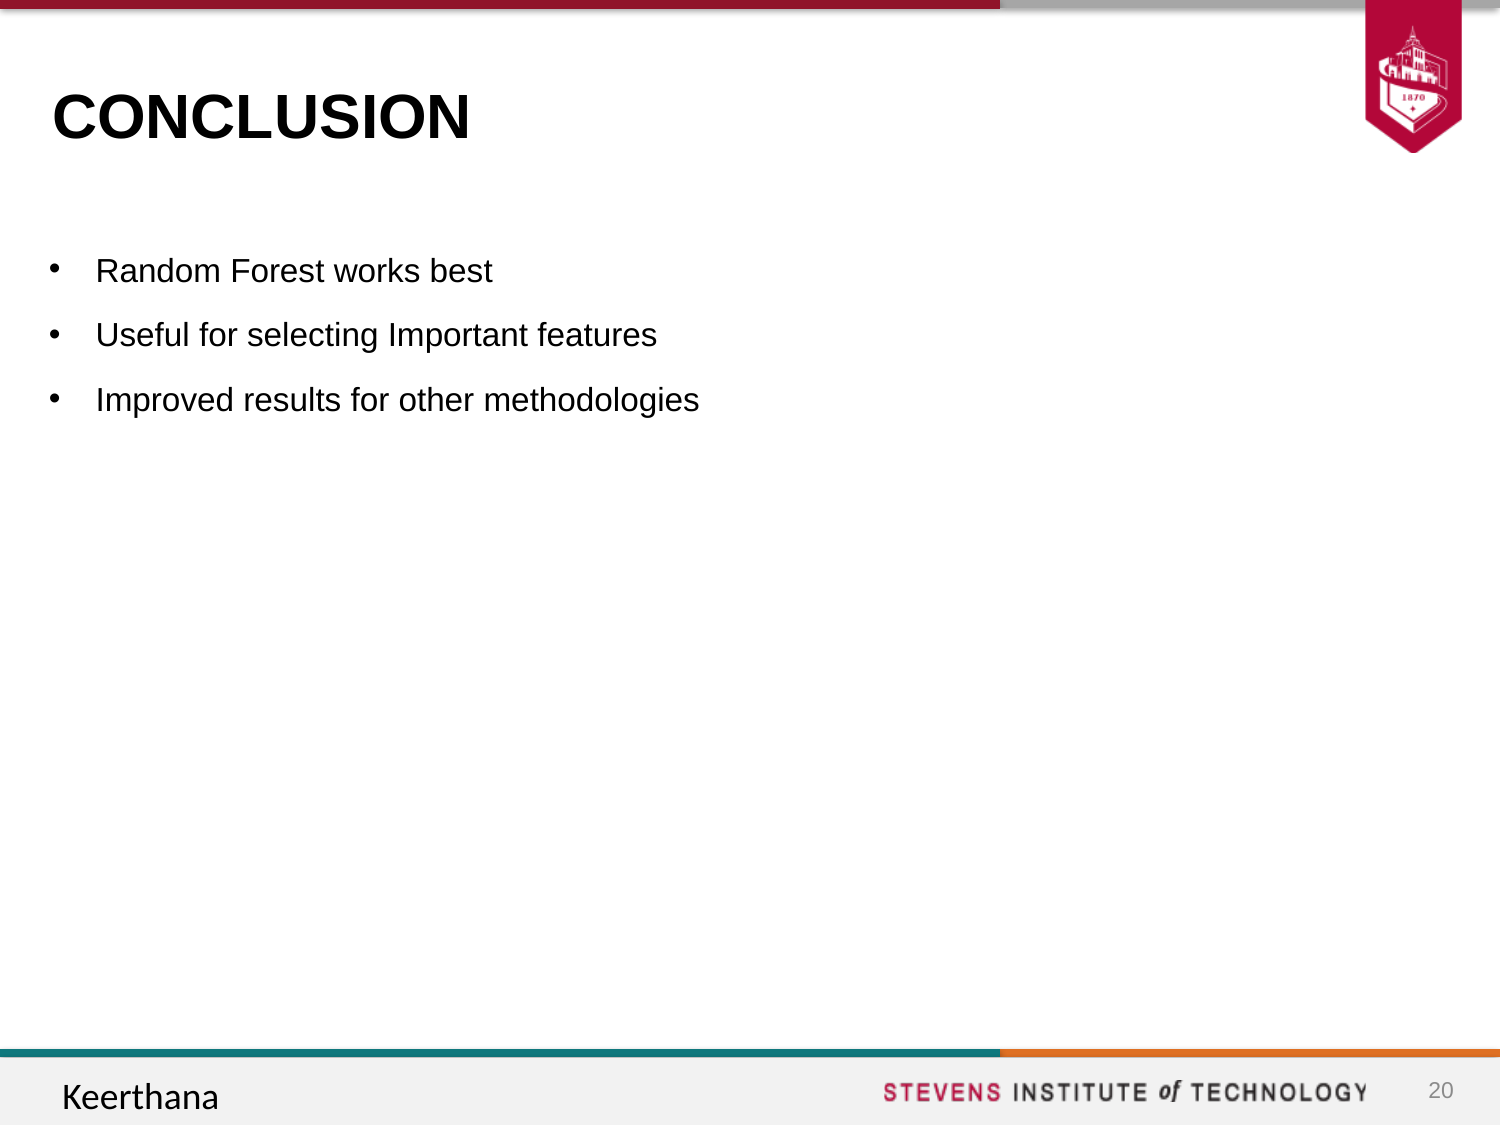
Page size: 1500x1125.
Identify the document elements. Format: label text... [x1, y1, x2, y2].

slide_number 20 [1401, 1059, 1481, 1120]
text_box Keerthana [47, 1064, 264, 1125]
list Random Forest works best Useful for selecting Important features Improved results for other methodologies [33, 241, 1463, 977]
title CONCLUSION [37, 68, 1236, 157]
